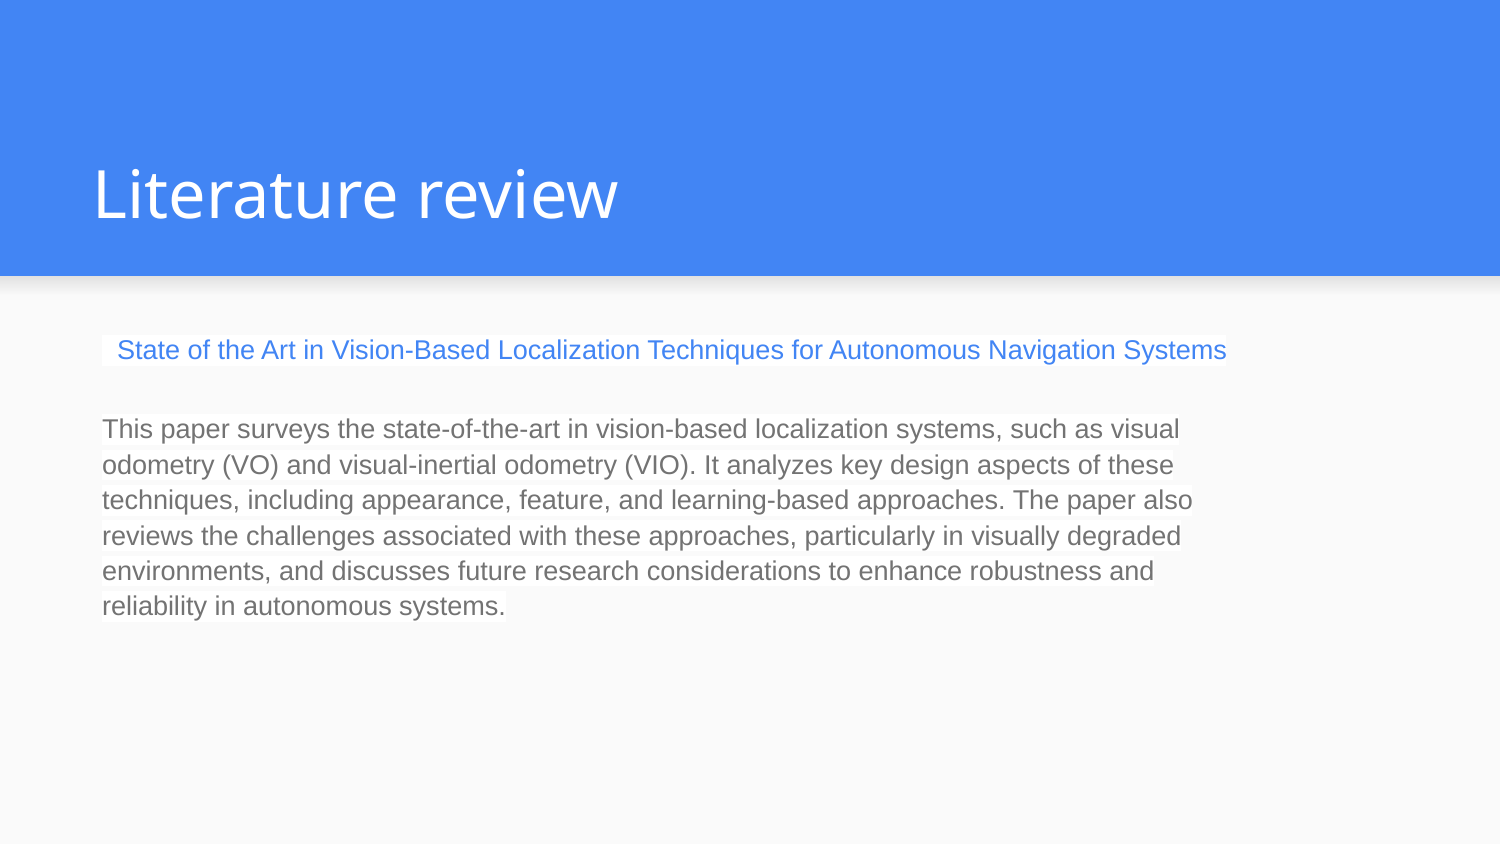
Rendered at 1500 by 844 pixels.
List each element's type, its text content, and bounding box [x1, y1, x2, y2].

title Literature review [77, 121, 1427, 248]
list State of the Art in Vision-Based Localization Techniques for Autonomous Navigation Systems This paper surveys the state-of-the-art in vision-based localization systems, such as visual odometry (VO) and visual-inertial odometry (VIO). It analyzes key design aspects of these techniques, including appearance, feature, and learning-based approaches. The paper also reviews the challenges associated with these approaches, particularly in visually degraded environments, and discusses future research considerations to enhance robustness and reliability in autonomous systems. [86, 314, 1409, 637]
